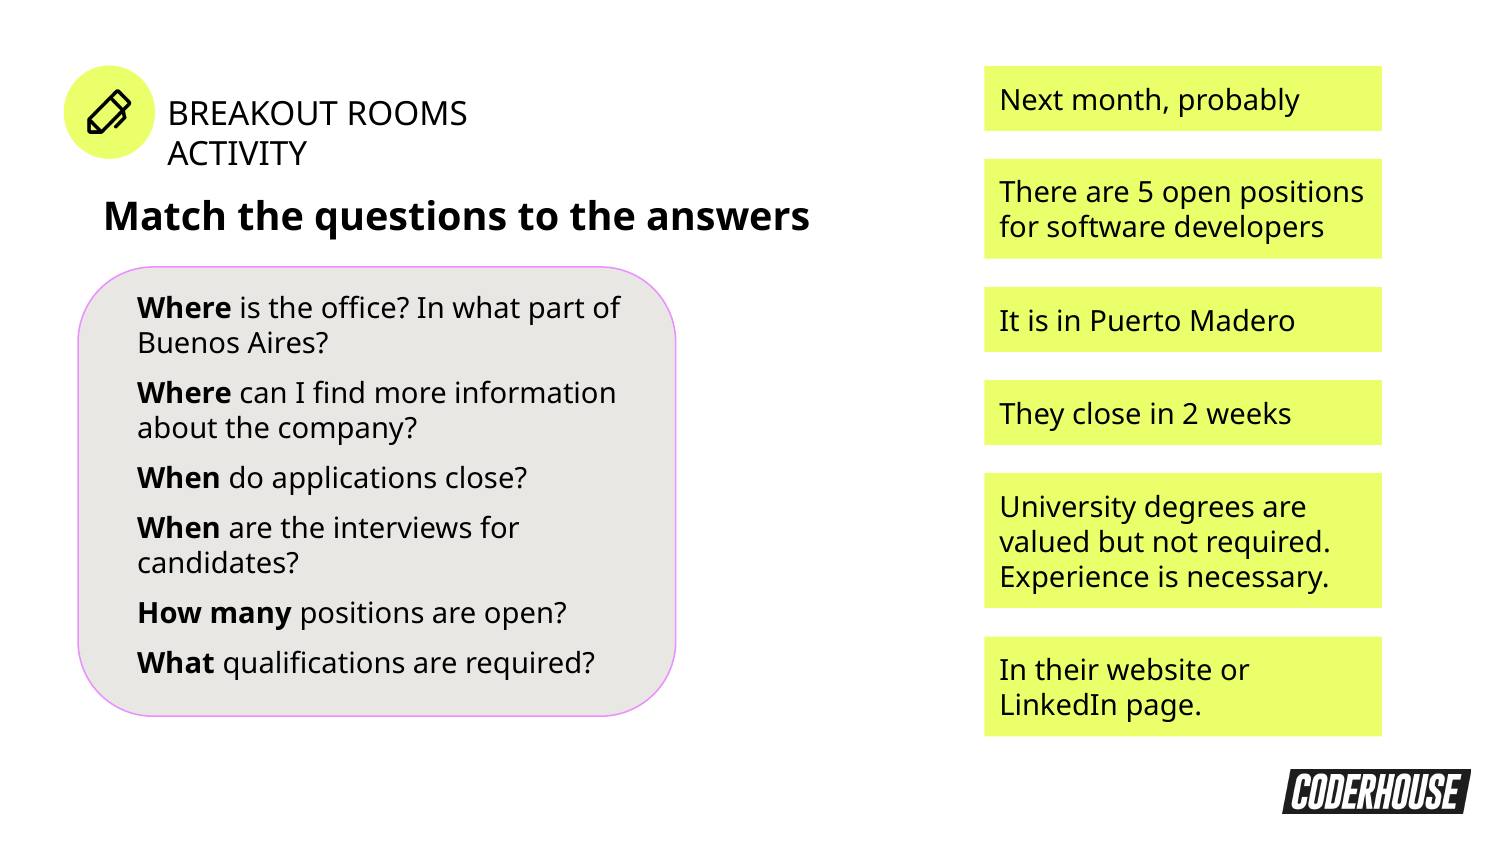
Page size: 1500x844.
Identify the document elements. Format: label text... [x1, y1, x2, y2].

text_box Where is the office? In what part of Buenos Aires? Where can I find more information about the company? When do applications close? When are the interviews for candidates? How many positions are open? What qualifications are required? [122, 274, 687, 695]
text_box In their website or LinkedIn page. [984, 636, 1382, 737]
text_box Next month, probably [984, 65, 1382, 131]
text_box [78, 266, 653, 717]
text_box It is in Puerto Madero [984, 287, 1382, 352]
text_box University degrees are valued but not required. Experience is necessary. [984, 472, 1382, 608]
text_box BREAKOUT ROOMS ACTIVITY [152, 76, 632, 187]
picture [1281, 769, 1471, 814]
text_box Match the questions to the answers [87, 181, 890, 255]
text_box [63, 65, 156, 160]
text_box They close in 2 weeks [984, 380, 1382, 445]
text_box There are 5 open positions for software developers [984, 158, 1382, 259]
